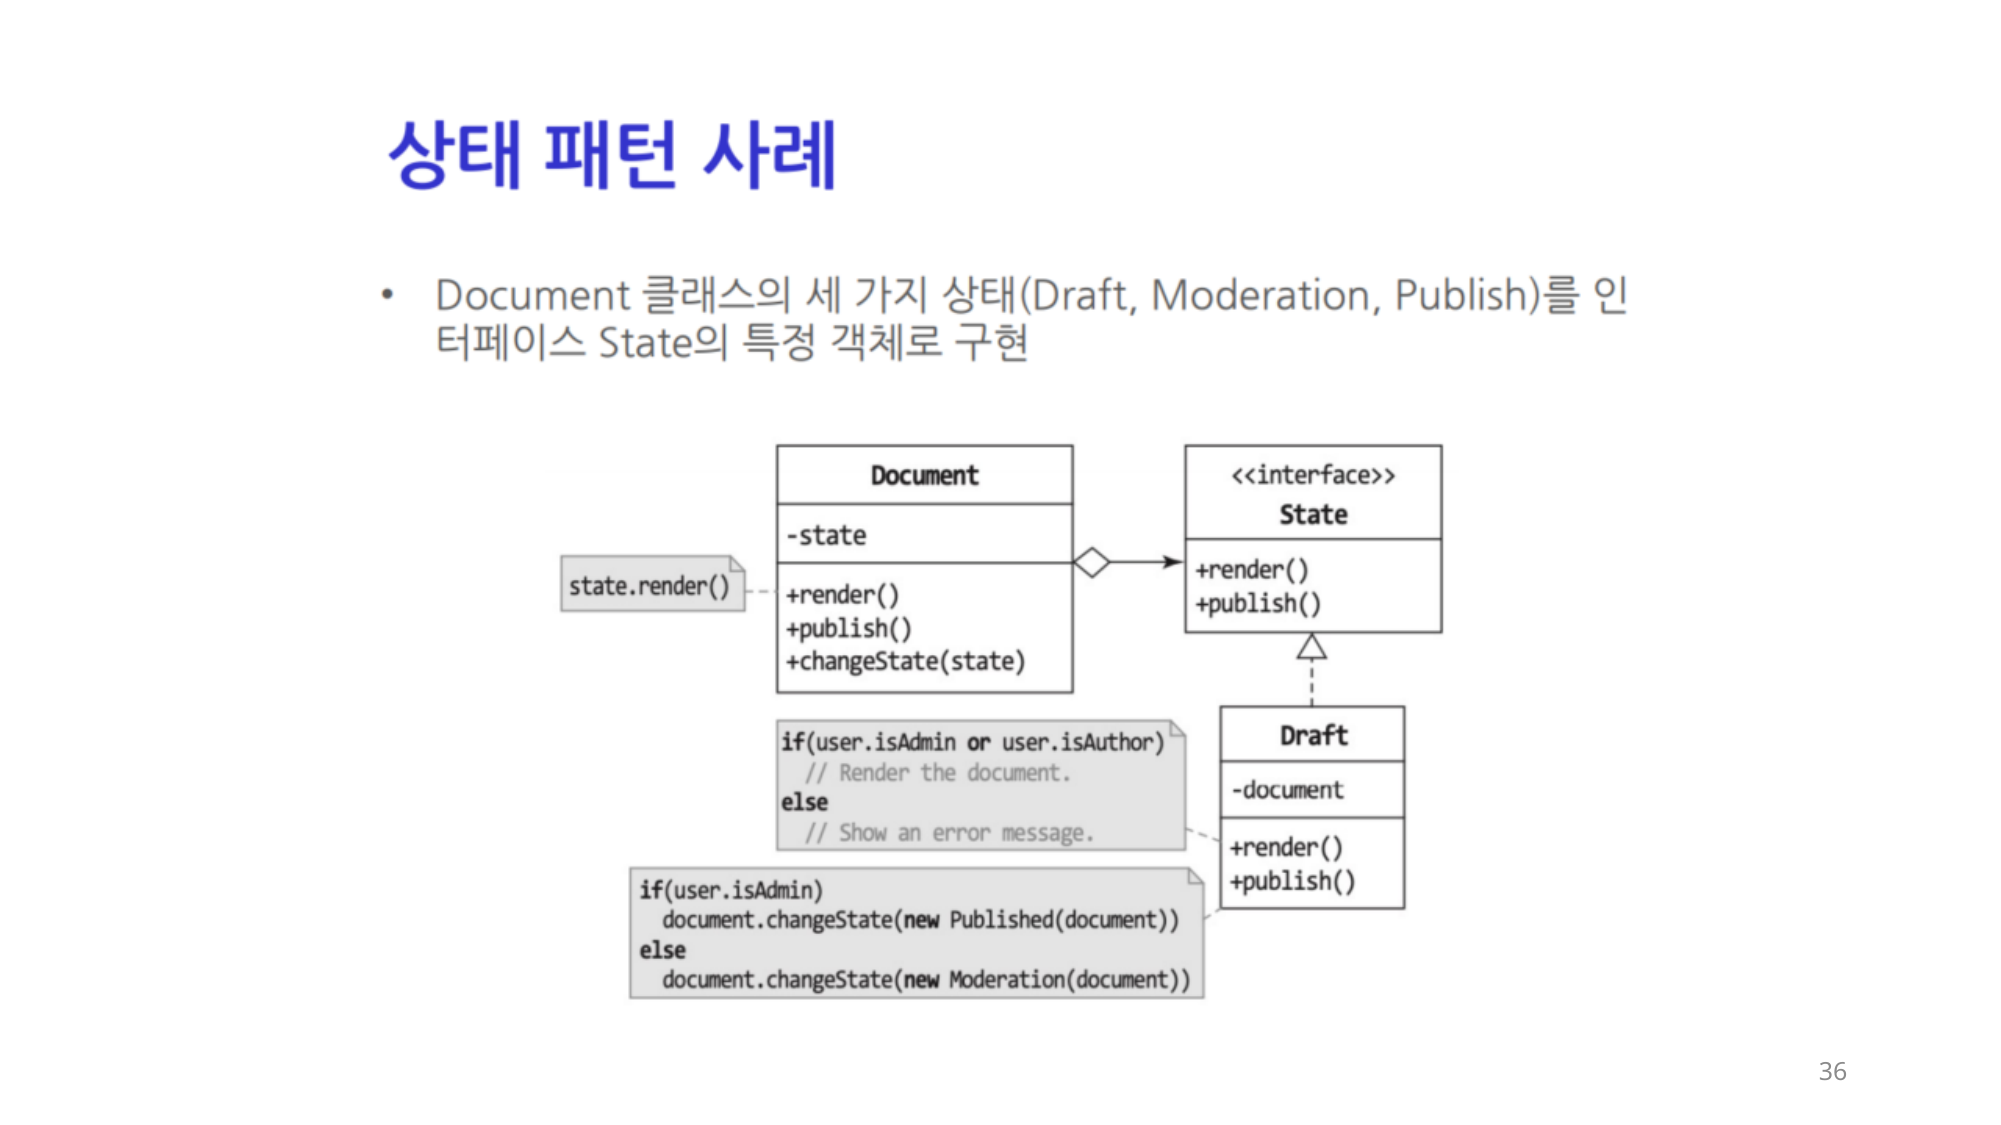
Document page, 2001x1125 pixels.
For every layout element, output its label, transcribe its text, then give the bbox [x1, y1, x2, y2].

slide_number 36 [1412, 1042, 1863, 1103]
picture [344, 94, 1656, 1031]
